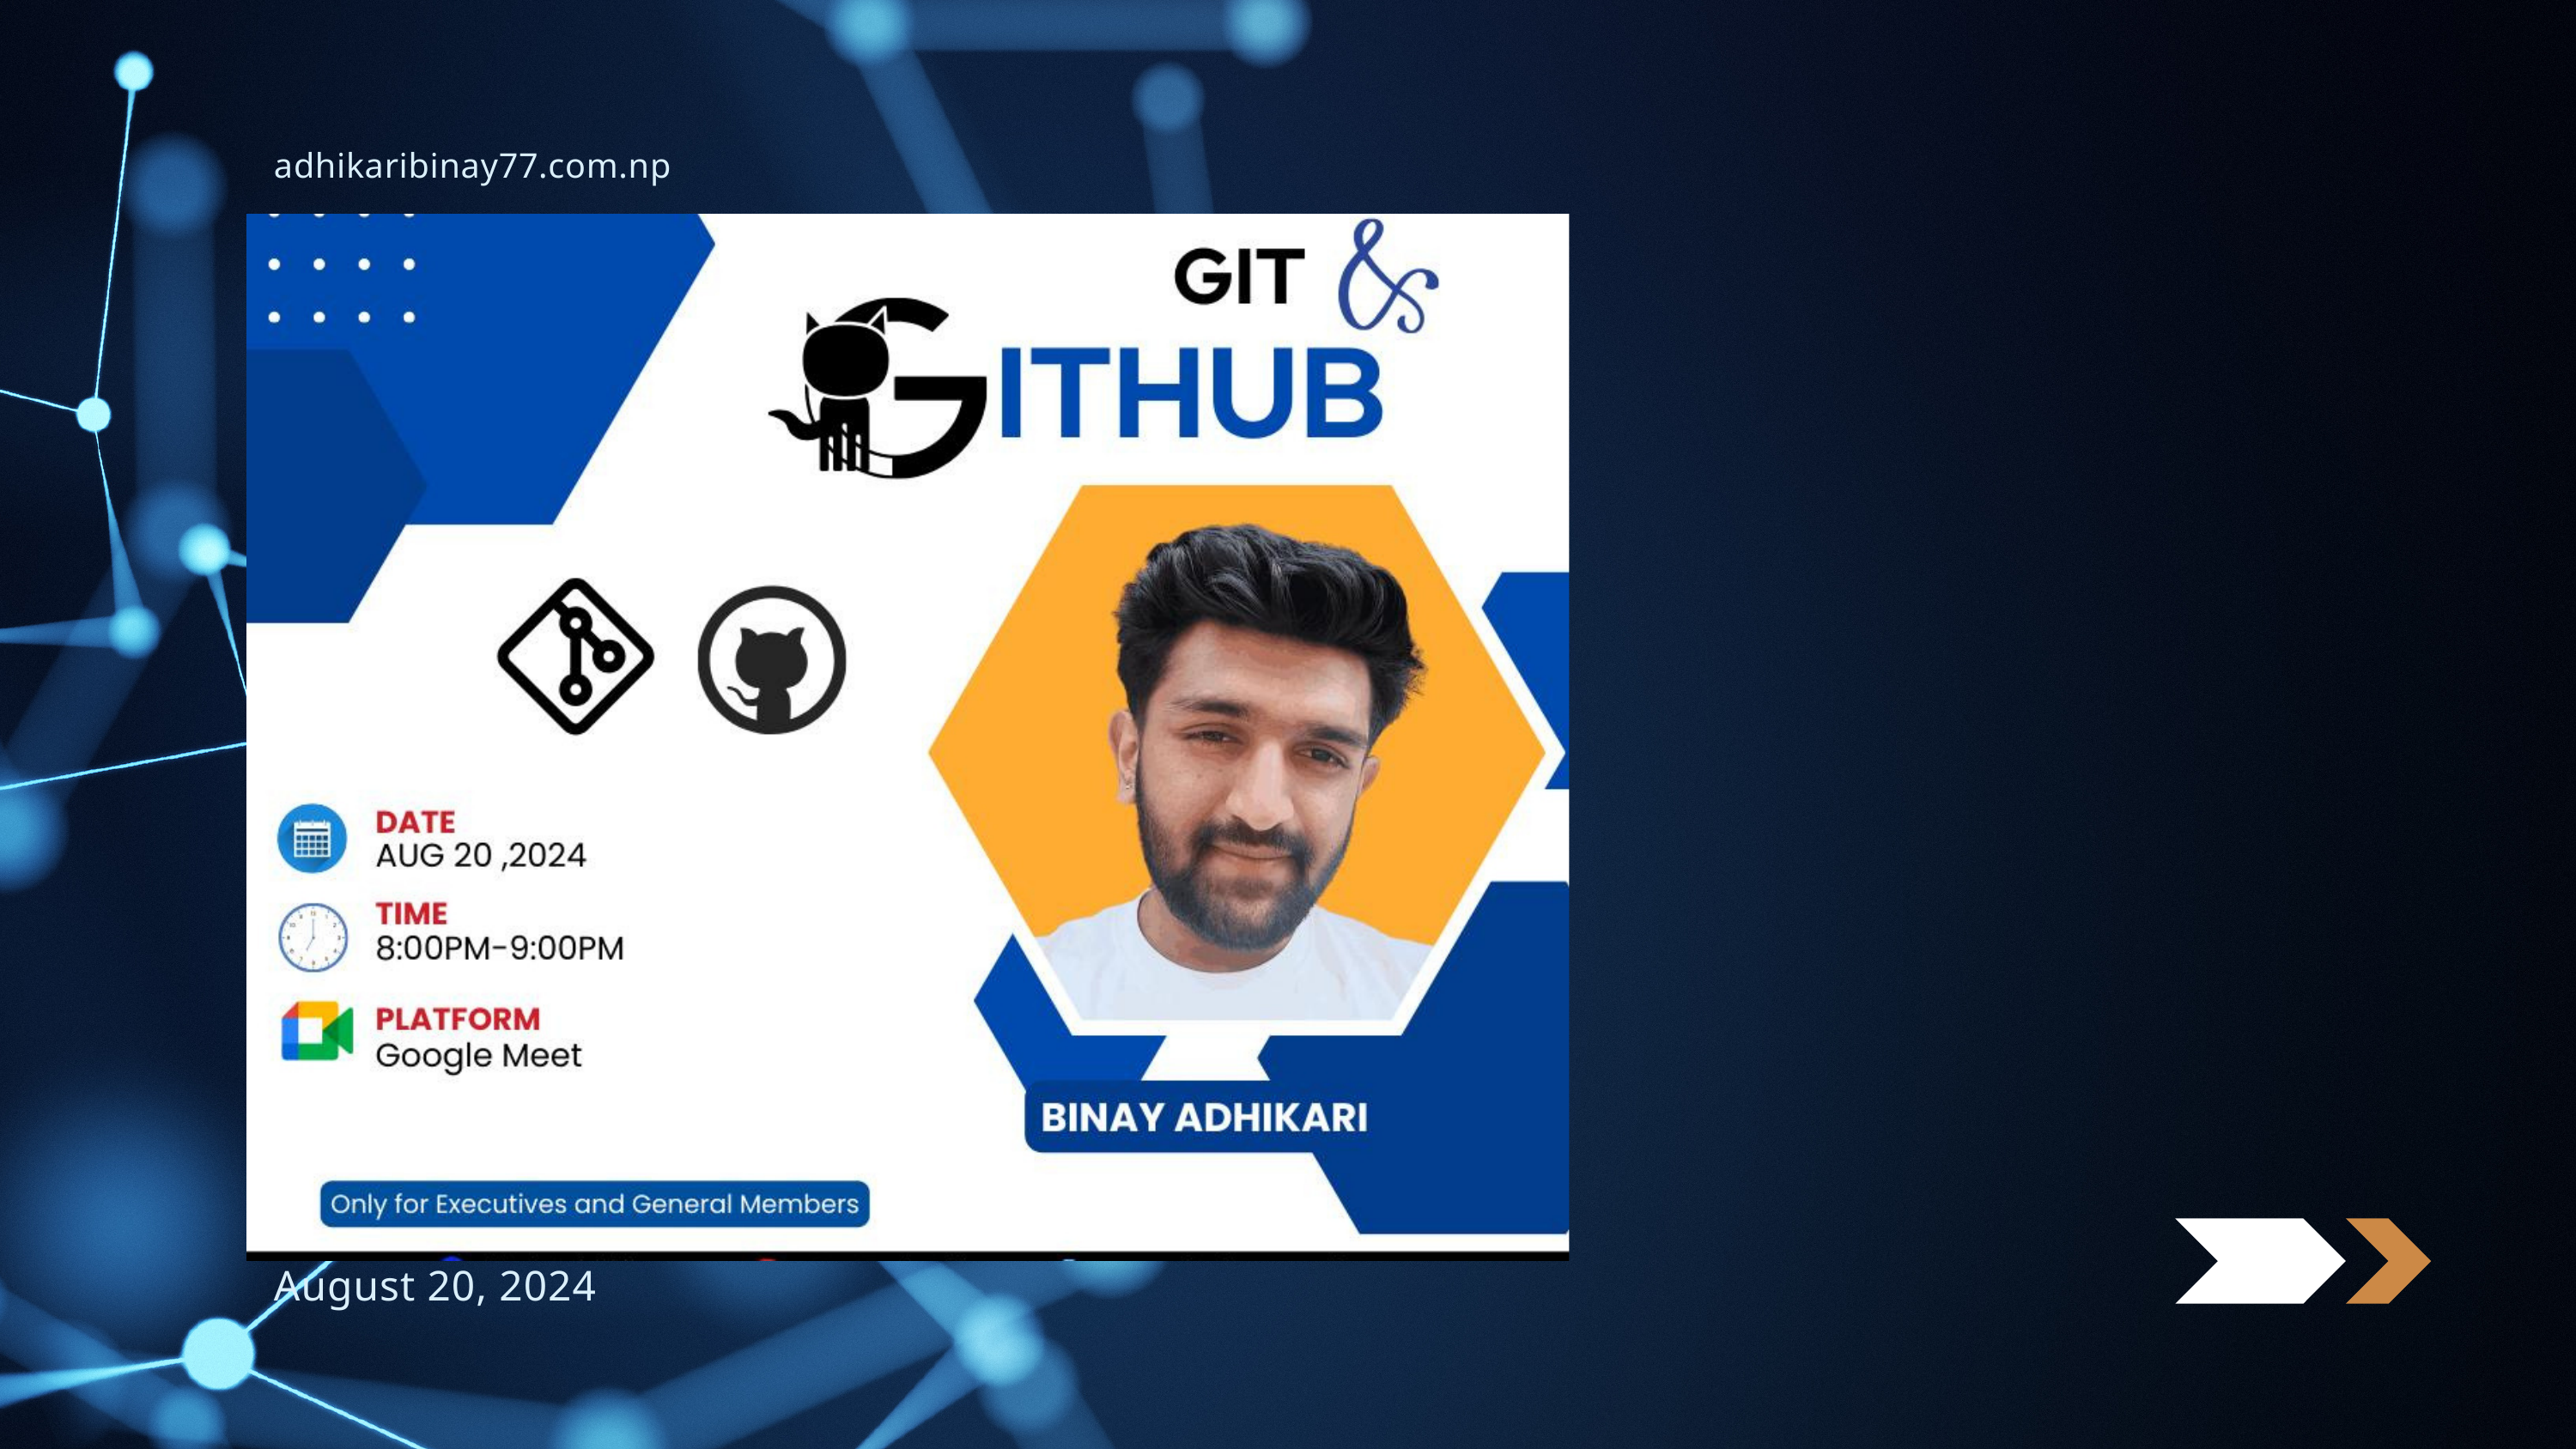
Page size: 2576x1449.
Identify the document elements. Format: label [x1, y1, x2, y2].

text_box [246, 214, 1570, 1262]
text_box [2175, 1218, 2432, 1304]
text_box [0, 0, 2576, 1449]
